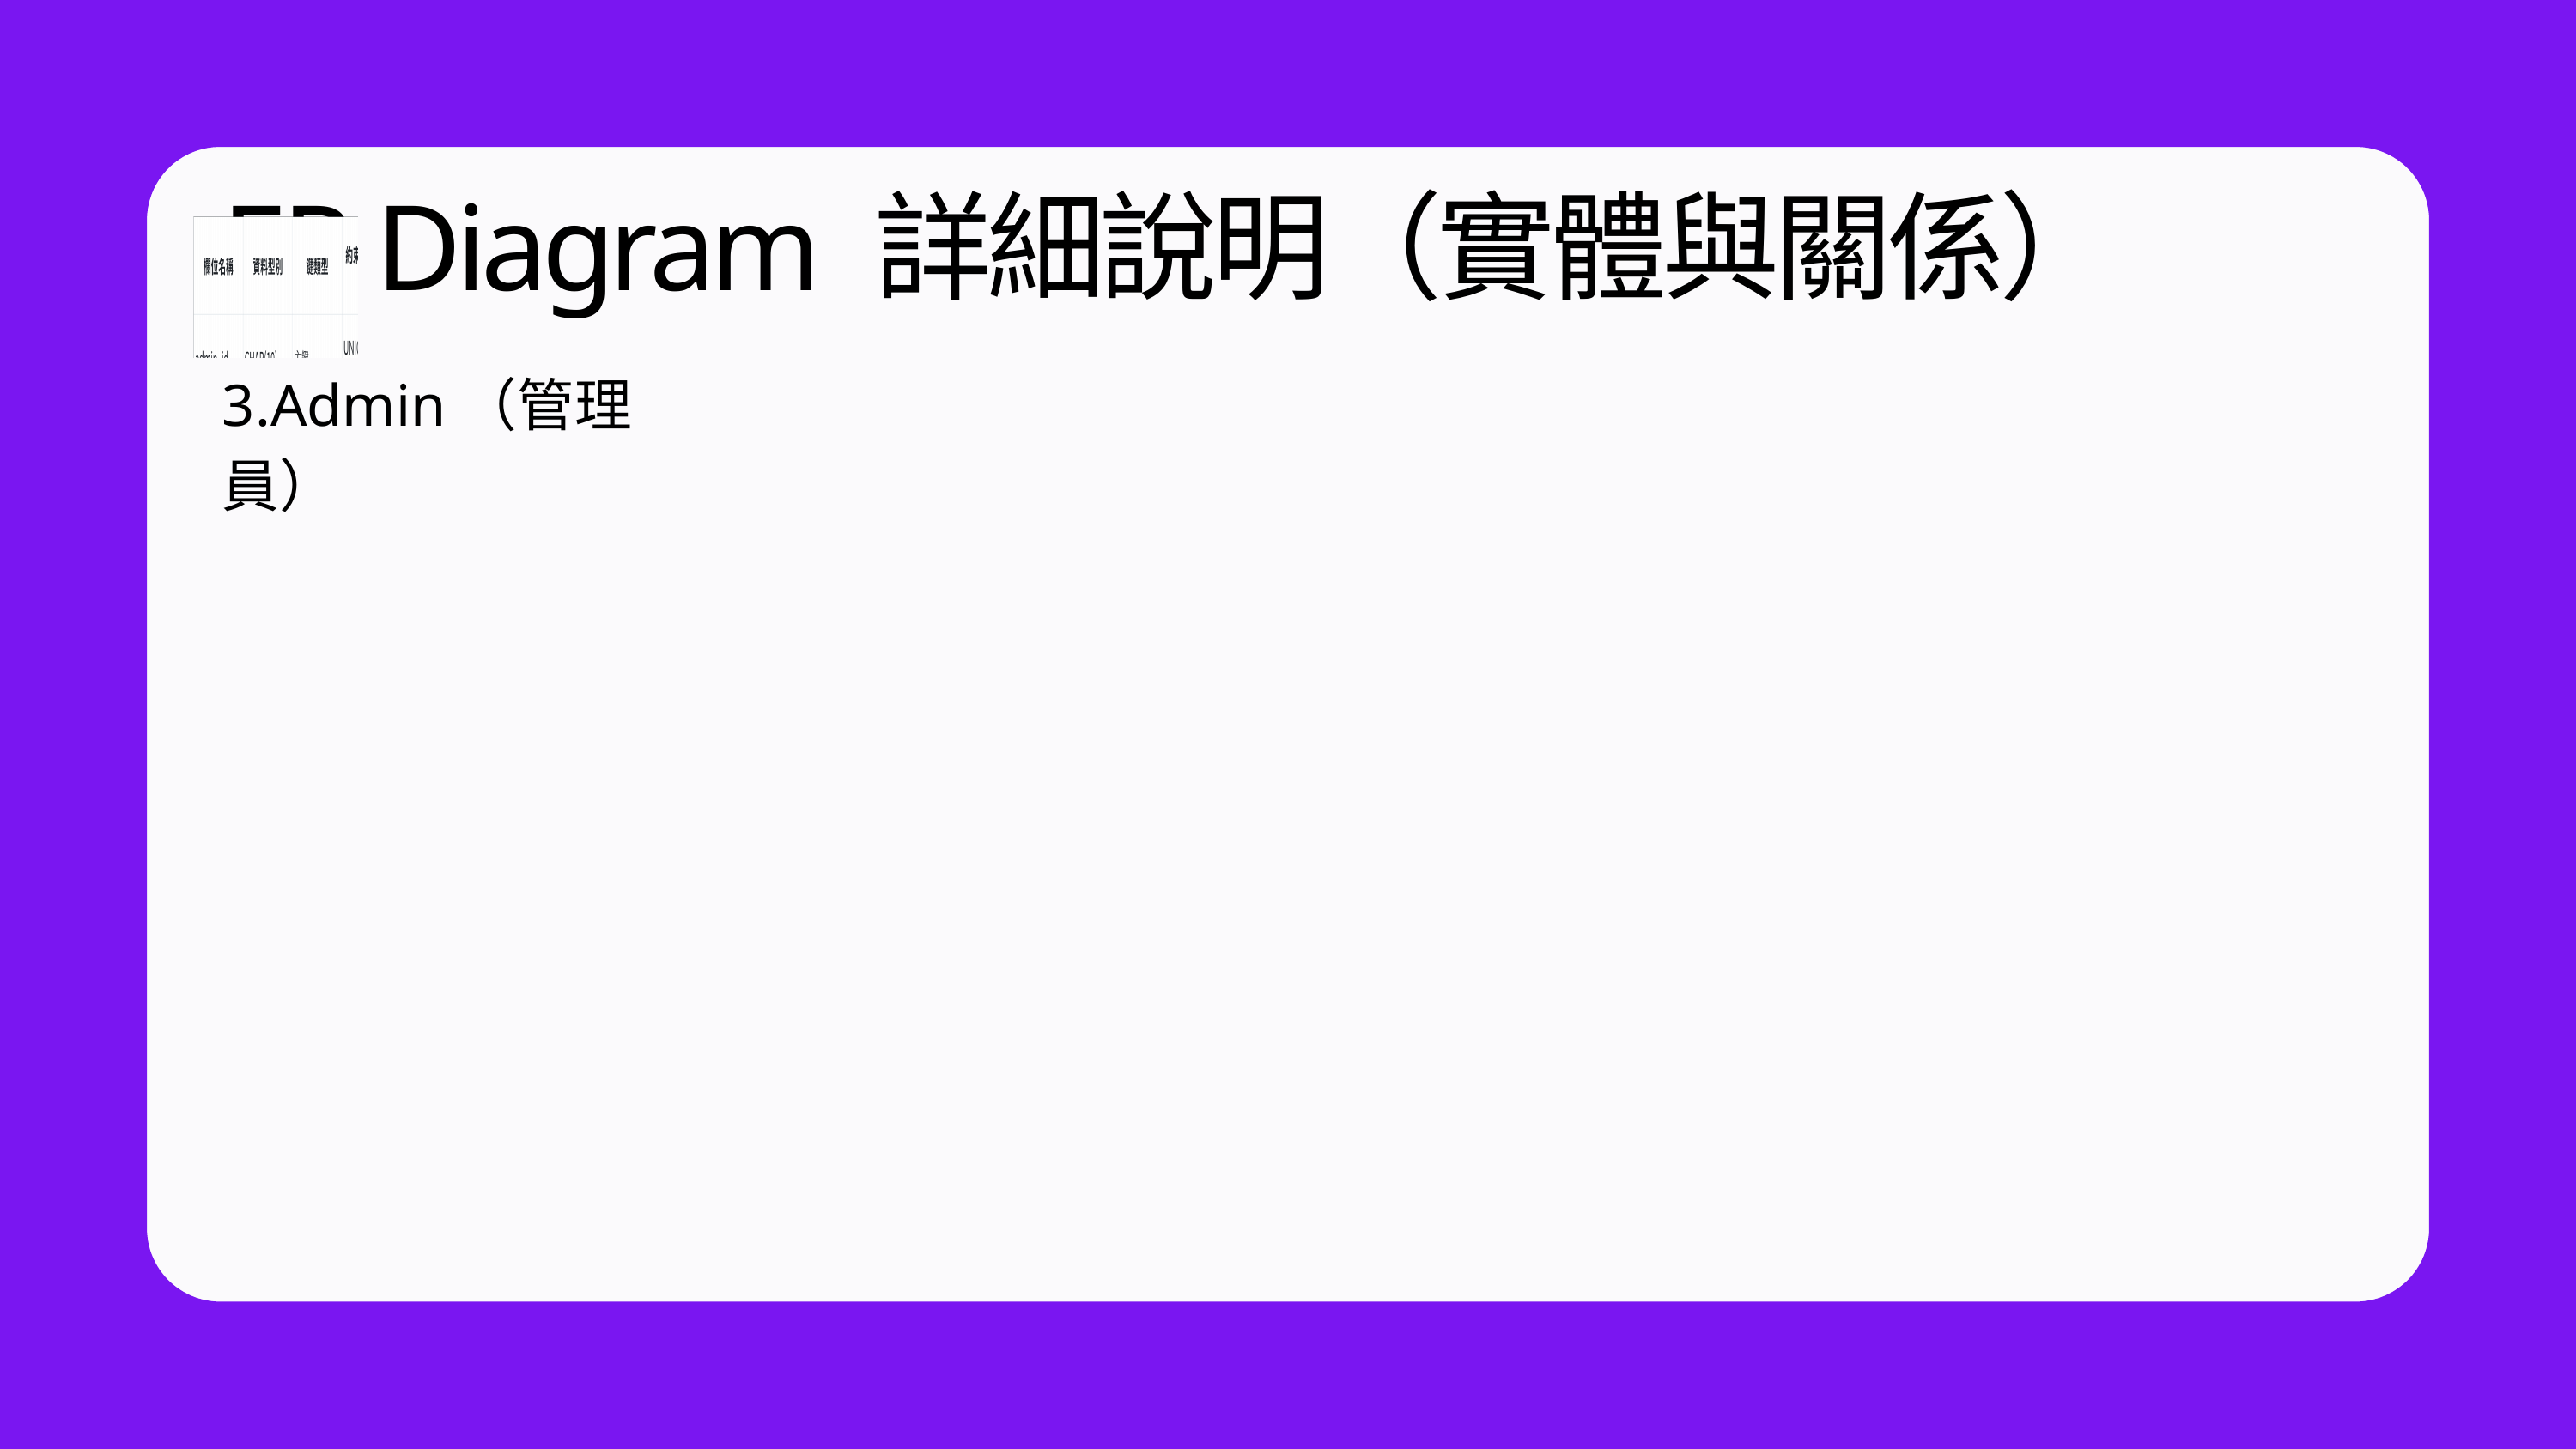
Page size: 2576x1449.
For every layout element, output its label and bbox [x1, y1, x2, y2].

text_box [222, 466, 1302, 760]
text_box [144, 144, 2432, 1304]
